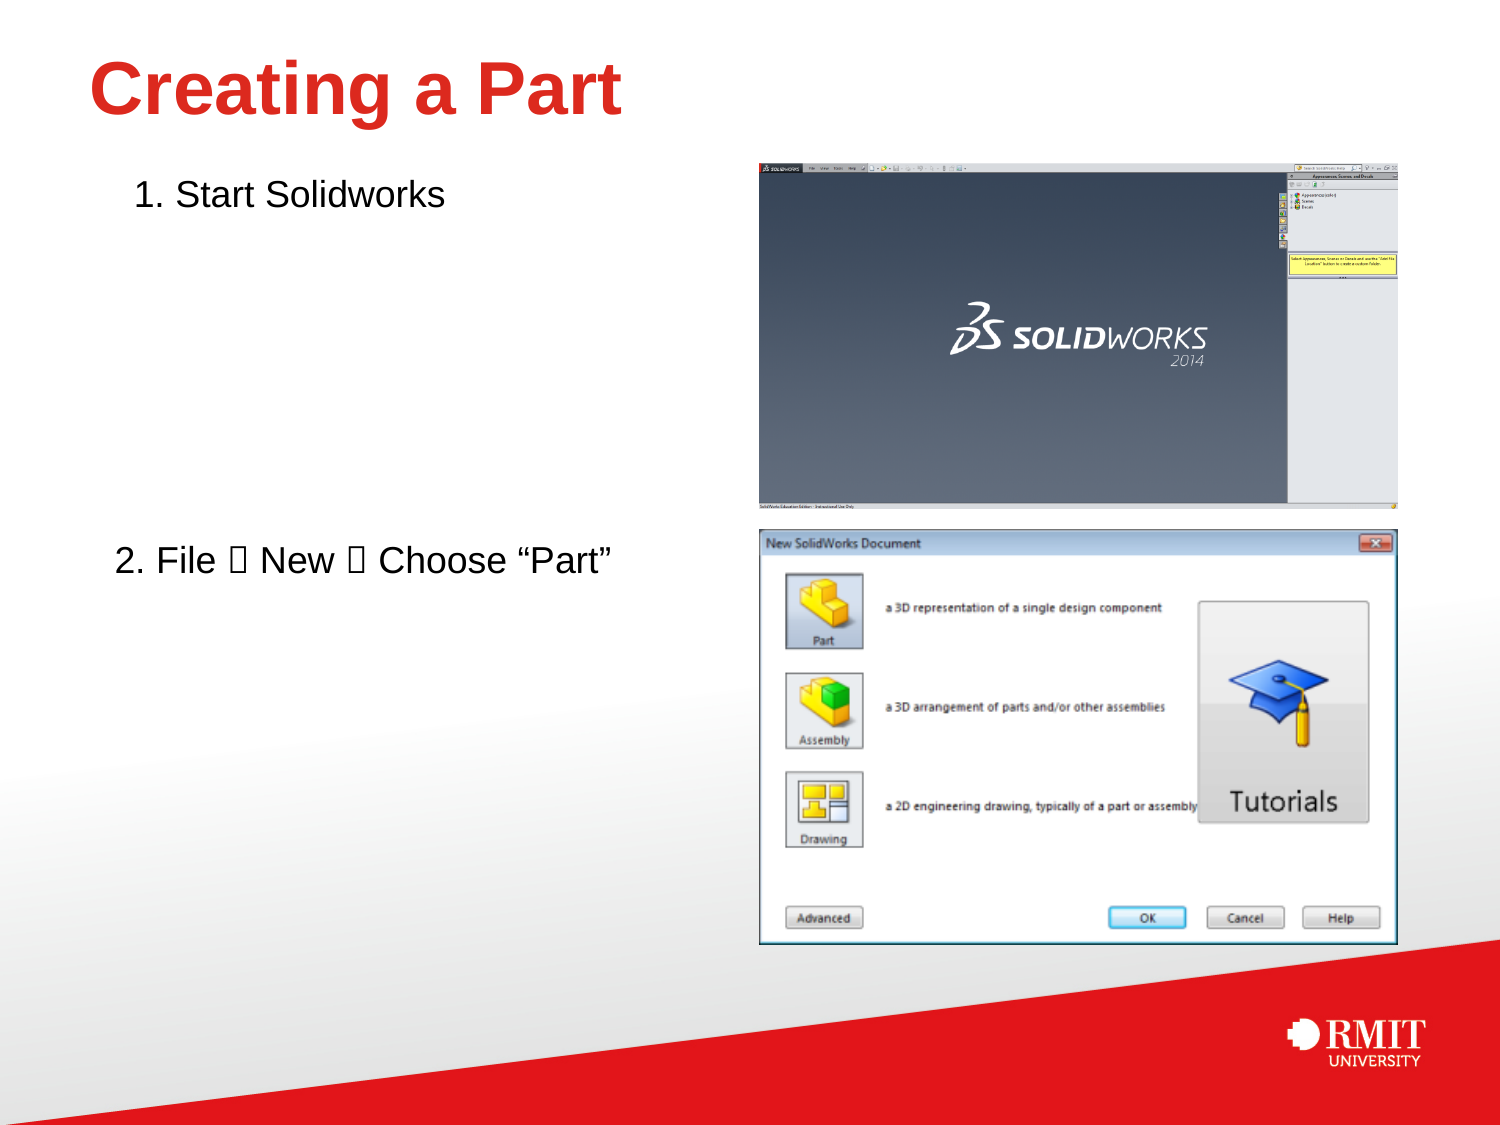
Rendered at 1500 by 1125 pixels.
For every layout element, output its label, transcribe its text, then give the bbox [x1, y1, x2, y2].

picture [0, 0, 1500, 1125]
text_box 2. File  New  Choose “Part” [99, 528, 760, 589]
title Creating a Part [75, 72, 1425, 157]
text_box 1. Start Solidworks [118, 162, 650, 222]
